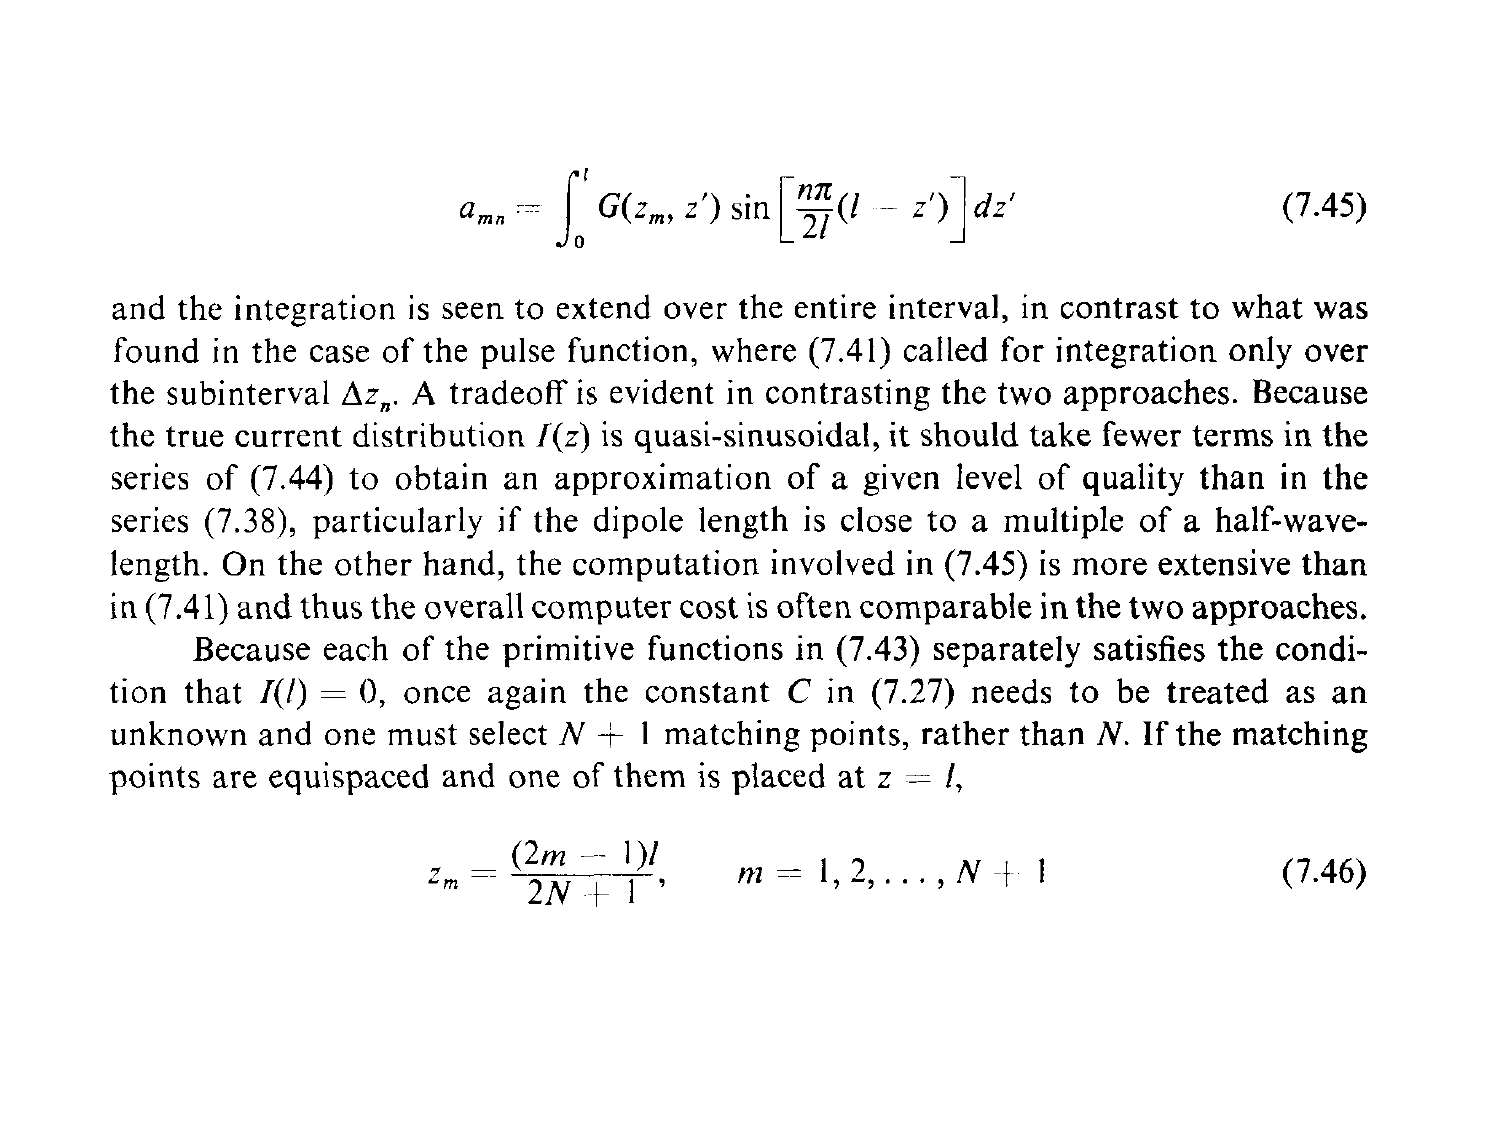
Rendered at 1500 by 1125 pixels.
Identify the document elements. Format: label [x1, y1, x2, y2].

picture [37, 149, 1421, 938]
